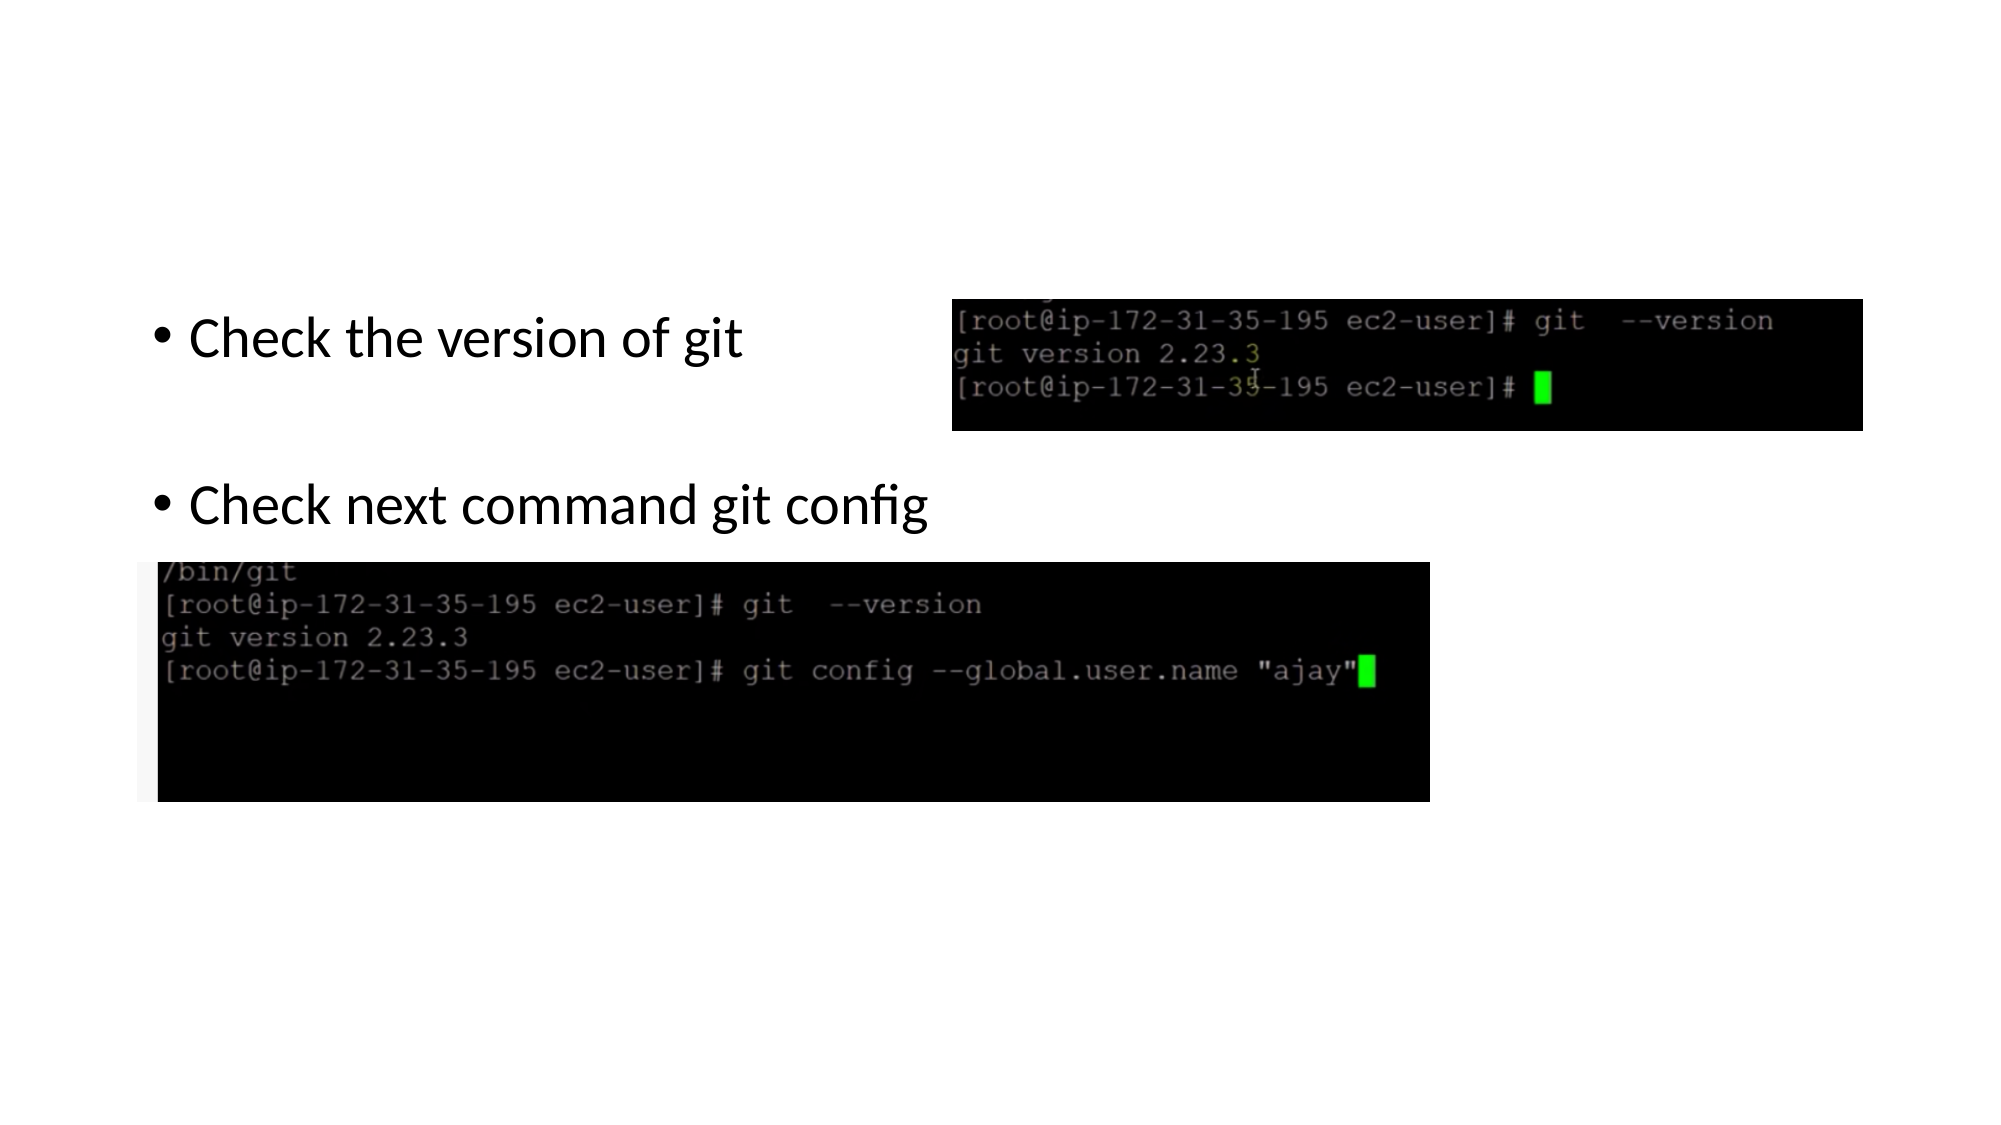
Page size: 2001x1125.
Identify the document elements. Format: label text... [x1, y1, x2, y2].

picture [951, 299, 1863, 431]
picture [137, 562, 1430, 803]
list Check the version of git Check next command git config [137, 299, 1863, 1014]
